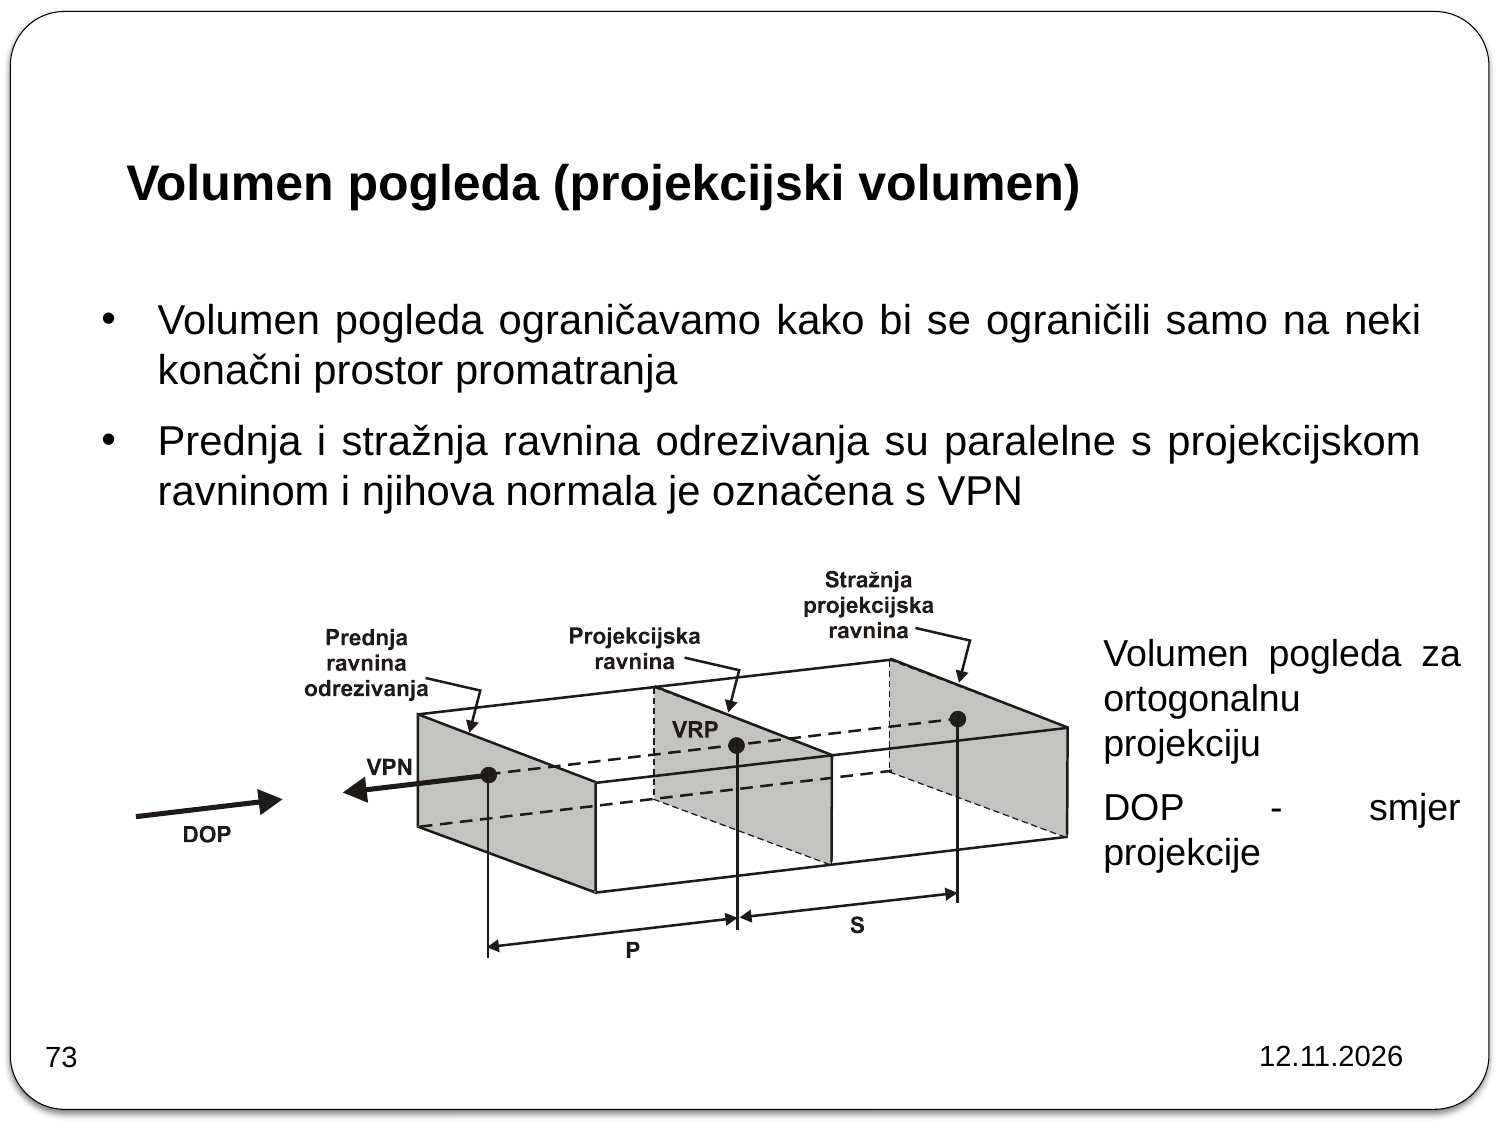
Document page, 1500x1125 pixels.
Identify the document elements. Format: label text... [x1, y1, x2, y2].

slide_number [1012, 1015, 1419, 1094]
text_box Volumen pogleda ograničavamo kako bi se ograničili samo na neki konačni prostor promatranja Prednja i stražnja ravnina odrezivanja su paralelne s projekcijskom ravninom i njihova normala je označena s VPN [86, 285, 1437, 522]
picture [135, 570, 1070, 959]
slide_number 73 [23, 1018, 99, 1094]
text_box Volumen pogleda za ortogonalnu projekciju DOP - smjer projekcije [1088, 621, 1476, 881]
title Volumen pogleda (projekcijski volumen) [111, 62, 1387, 225]
